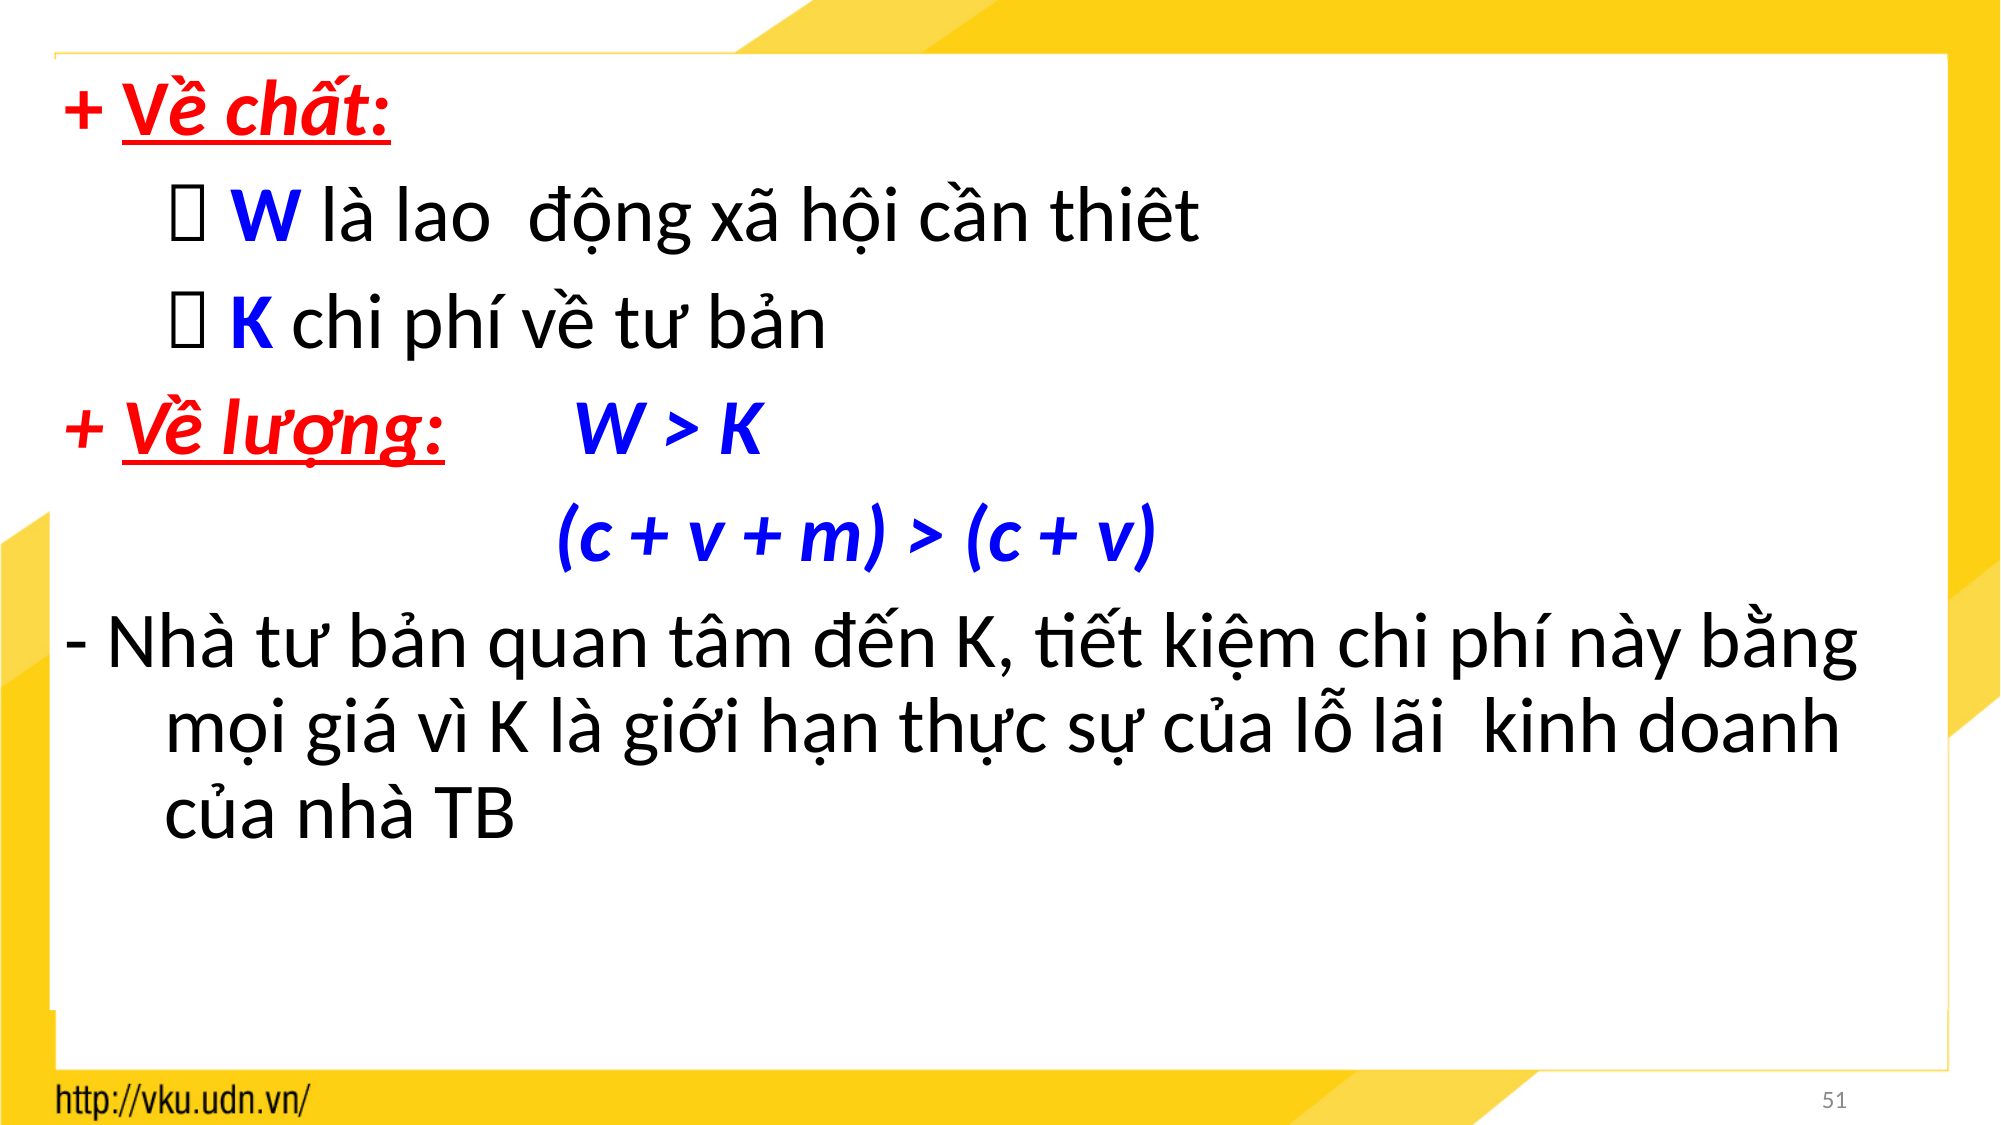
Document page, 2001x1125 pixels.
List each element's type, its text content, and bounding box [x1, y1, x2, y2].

picture [0, 0, 2001, 1125]
slide_number 51 [1412, 1071, 1863, 1125]
list + Về chất:  W là lao động xã hội cần thiêt  K chi phí về tư bản + Về lượng: W > K (c + v + m) > (c + v) - Nhà tư bản quan tâm đến K, tiết kiệm chi phí này bằng mọi giá vì K là giới hạn thực sự của lỗ lãi kinh doanh của nhà TB [49, 59, 1948, 1011]
